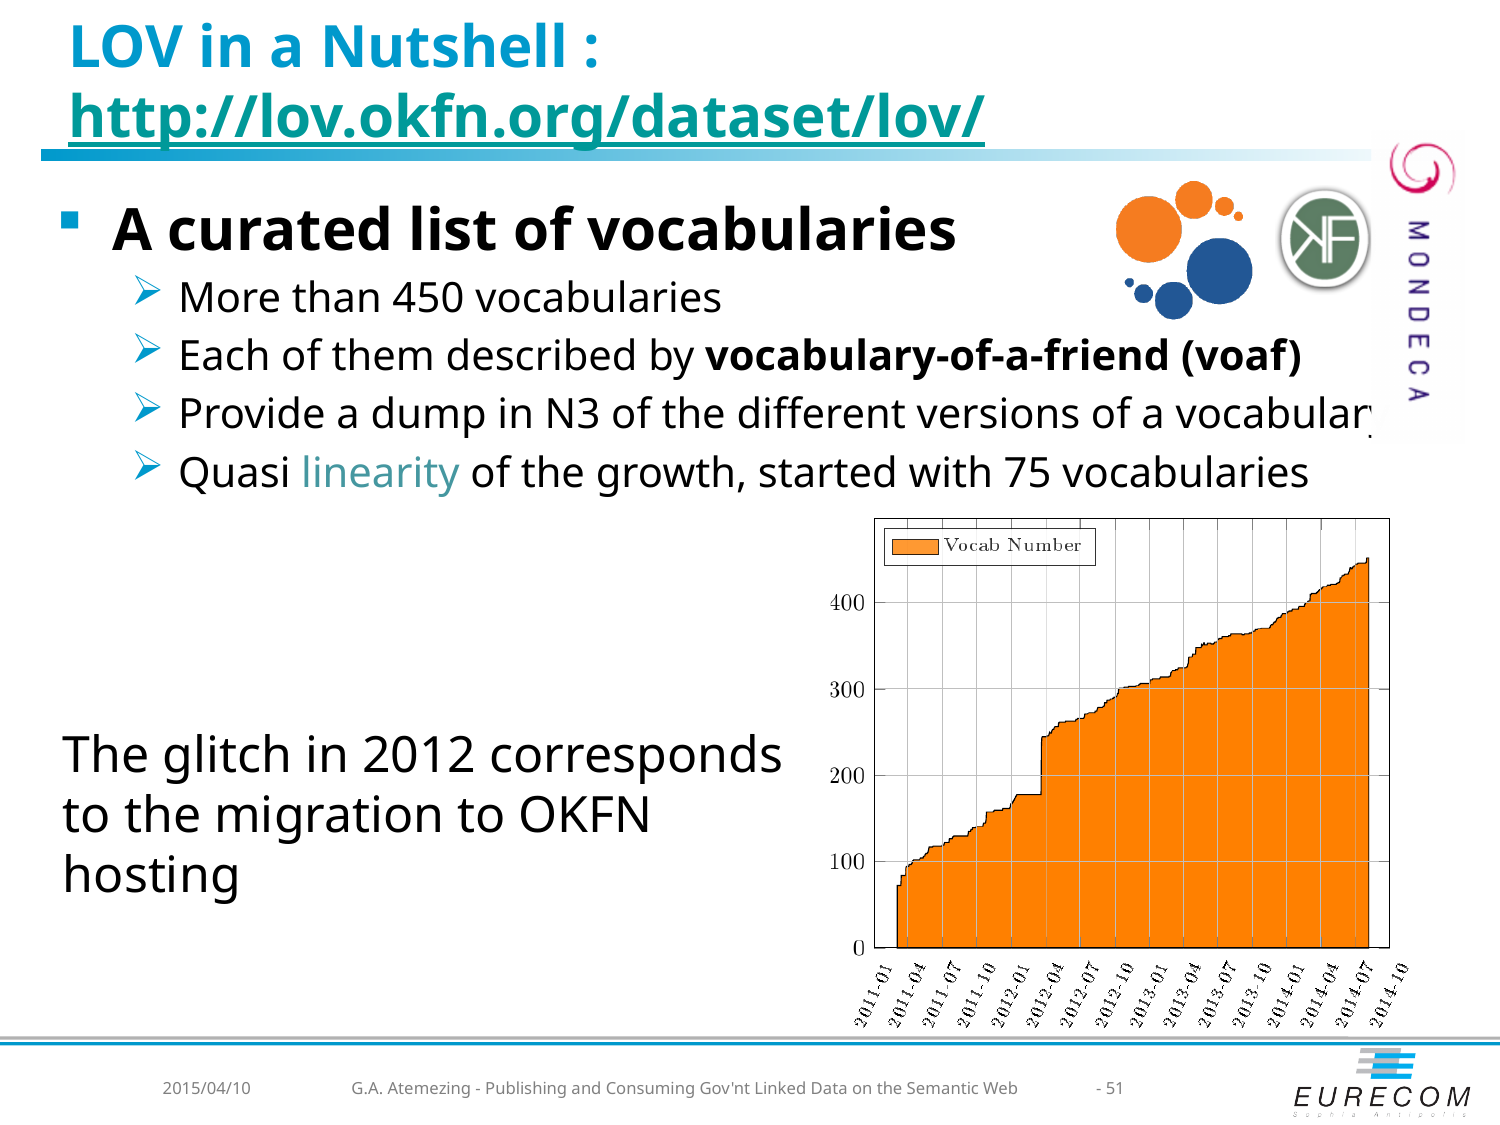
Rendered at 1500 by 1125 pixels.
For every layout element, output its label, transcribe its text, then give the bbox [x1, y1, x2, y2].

picture [1098, 131, 1500, 443]
slide_number - 51 [1080, 1070, 1200, 1103]
title LOV in a Nutshell : http://lov.okfn.org/dataset/lov/ [52, 30, 1460, 138]
list A curated list of vocabularies More than 450 vocabularies Each of them described by vocabulary-of-a-friend (voaf) Provide a dump in N3 of the different versions of a vocabulary Quasi linearity of the growth, started with 75 vocabularies [40, 184, 1460, 1024]
picture [830, 501, 1412, 1036]
picture [1293, 1048, 1477, 1118]
text_box The glitch in 2012 corresponds to the migration to OKFN hosting [48, 714, 825, 910]
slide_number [147, 1070, 325, 1103]
footer G.A. Atemezing - Publishing and Consuming Gov'nt Linked Data on the Semantic Web [336, 1070, 1069, 1107]
